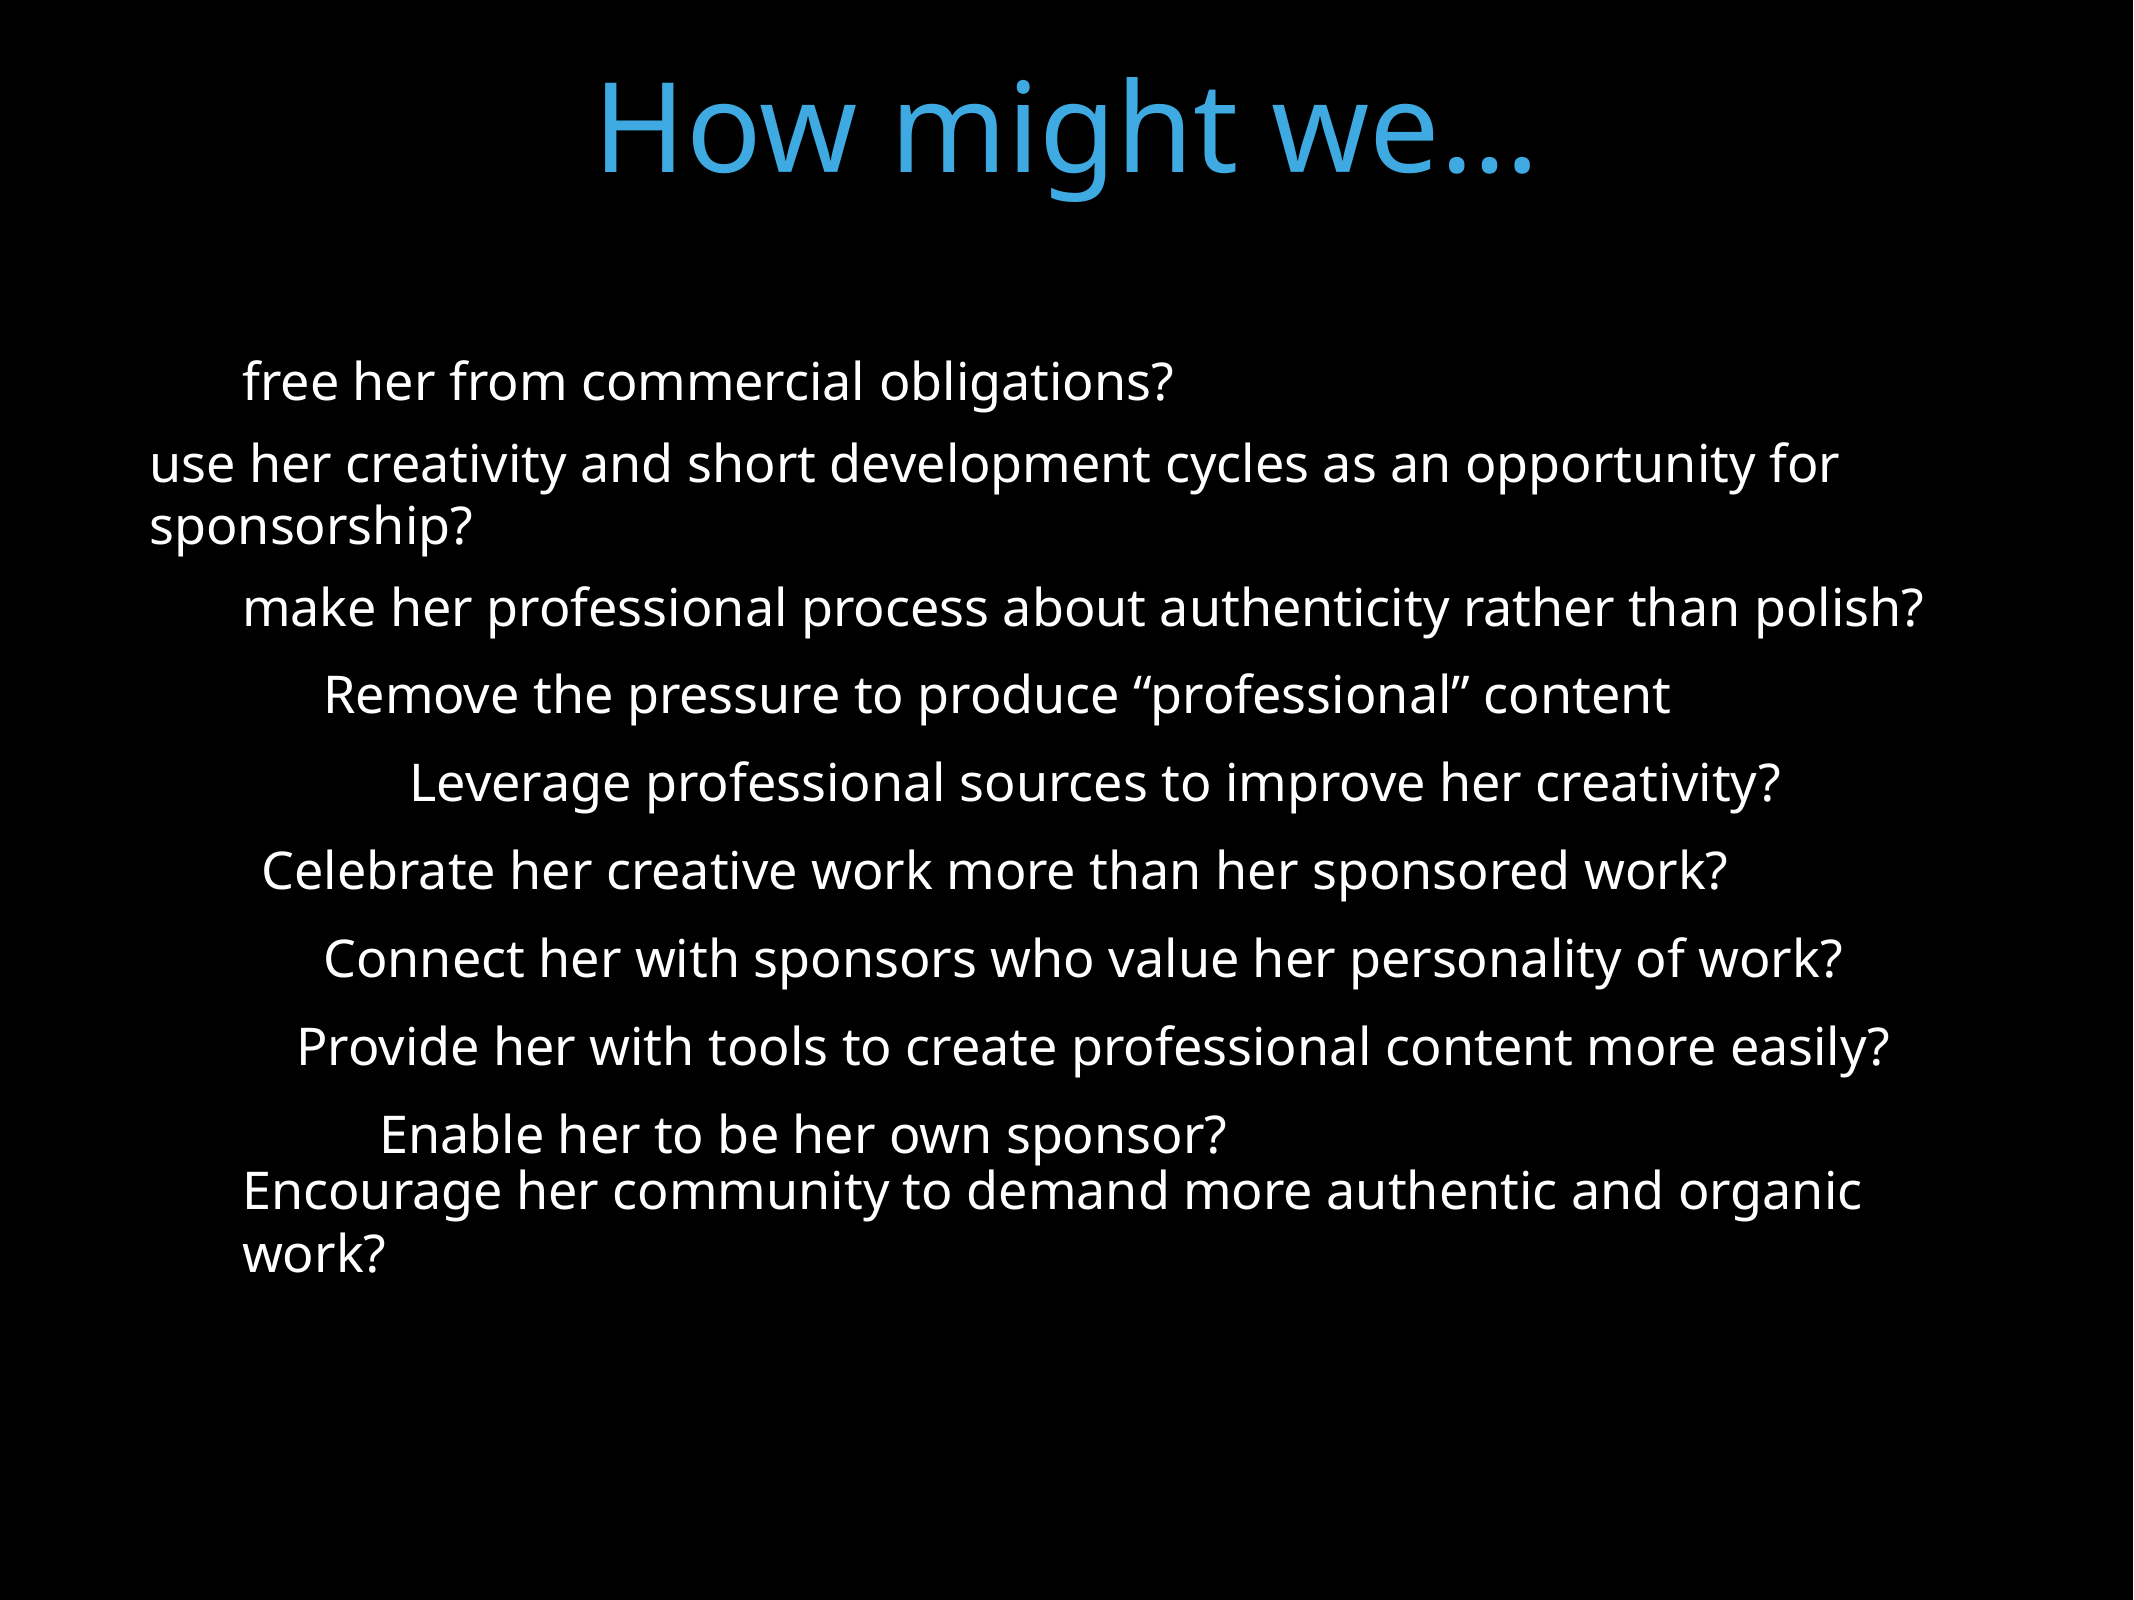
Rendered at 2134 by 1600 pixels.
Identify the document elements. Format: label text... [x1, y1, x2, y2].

text_box Connect her with sponsors who value her personality of work? [315, 917, 2032, 997]
text_box Provide her with tools to create professional content more easily? [287, 1005, 2005, 1085]
text_box Leverage professional sources to improve her creativity? [401, 741, 2118, 821]
text_box Encourage her community to demand more authentic and organic work? [233, 1149, 1951, 1292]
text_box How might we… [585, 39, 1548, 206]
text_box make her professional process about authenticity rather than polish? [233, 565, 1951, 645]
text_box use her creativity and short development cycles as an opportunity for sponsorship? [141, 421, 1858, 564]
text_box Remove the pressure to produce “professional” content [315, 653, 2032, 733]
text_box Enable her to be her own sponsor? [370, 1093, 2088, 1173]
text_box free her from commercial obligations? [233, 339, 1951, 419]
text_box Celebrate her creative work more than her sponsored work? [253, 829, 1970, 909]
